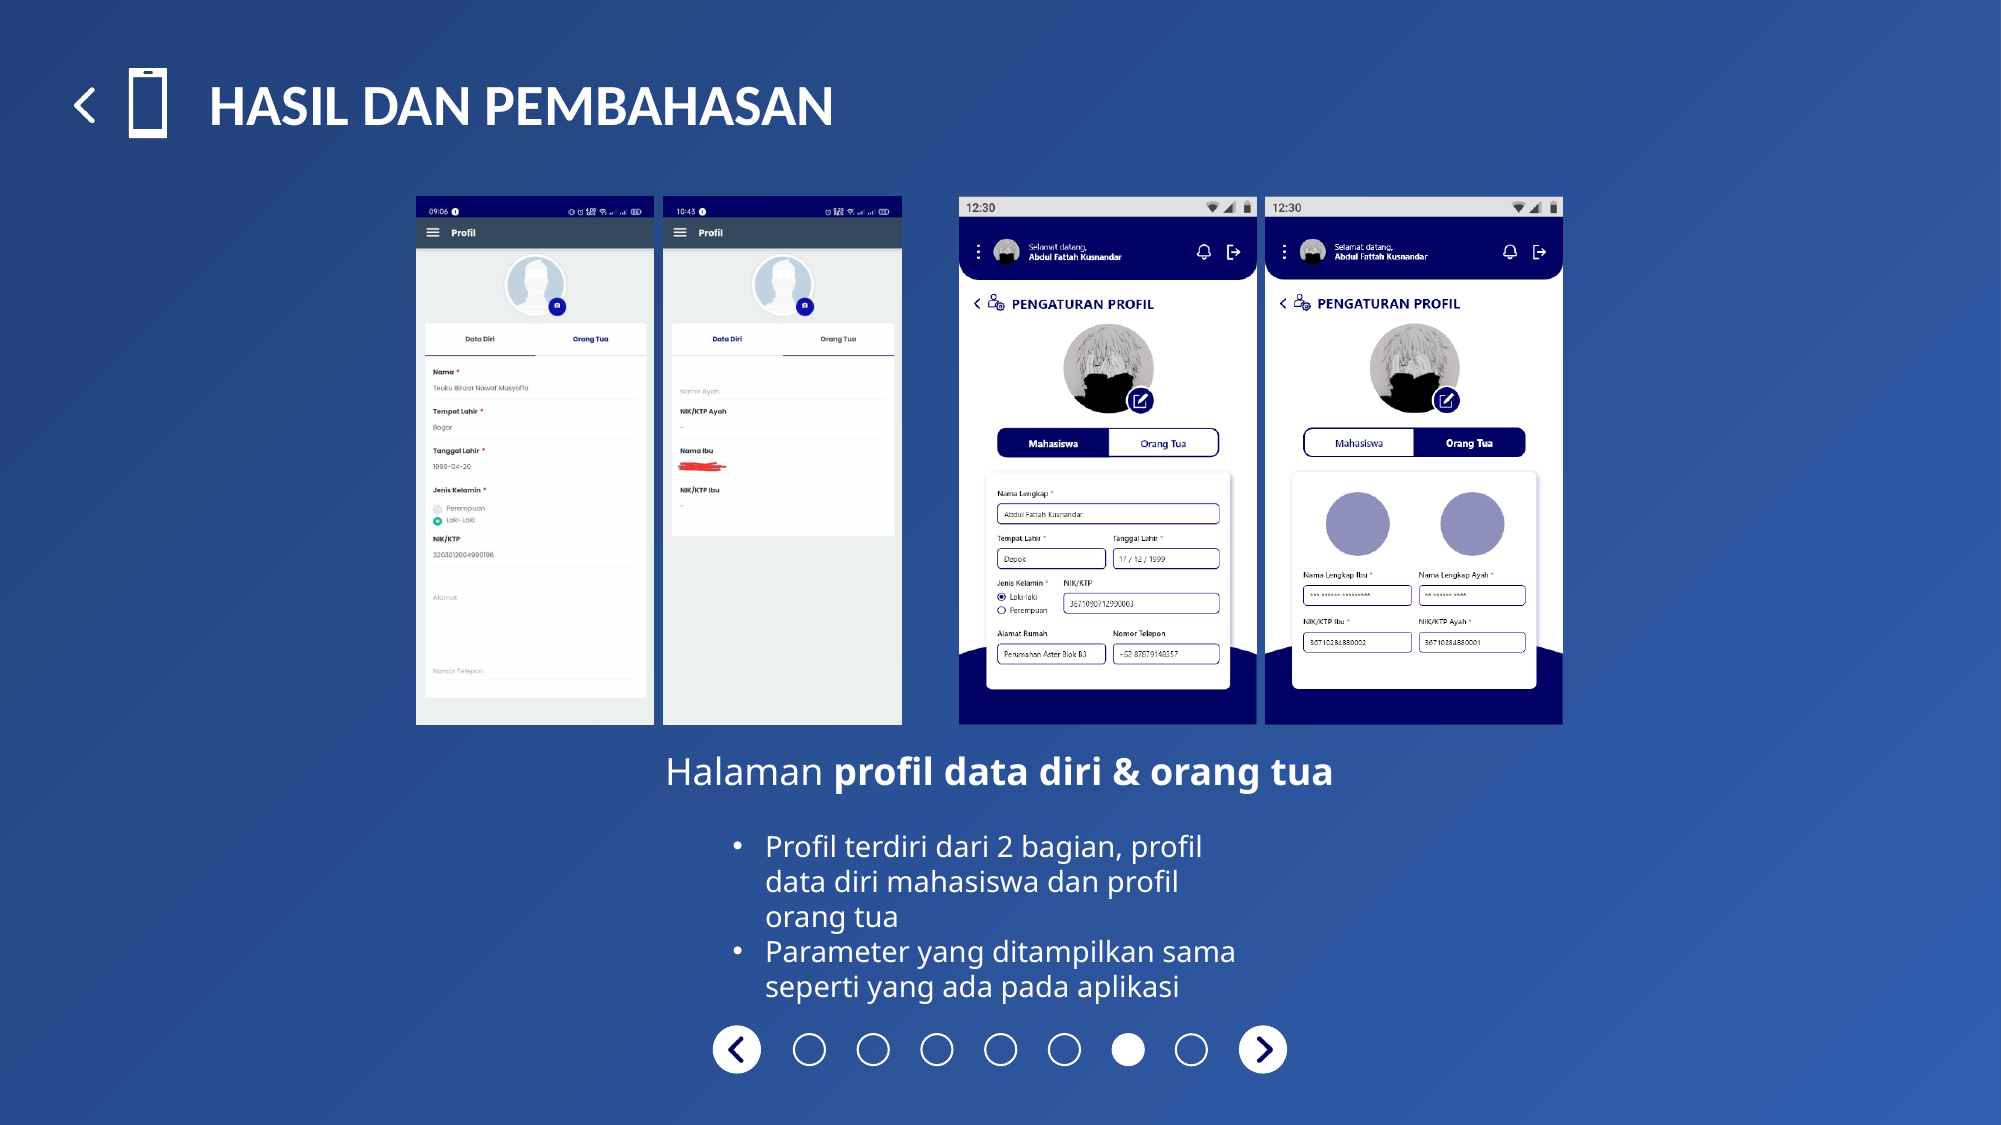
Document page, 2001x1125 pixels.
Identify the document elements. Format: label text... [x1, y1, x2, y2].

text_box HASIL DAN PEMBAHASAN [195, 59, 850, 145]
text_box Profil terdiri dari 2 bagian, profil data diri mahasiswa dan profil orang tua Parameter yang ditampilkan sama seperti yang ada pada aplikasi [717, 820, 1282, 1011]
text_box [1174, 1033, 1208, 1067]
picture [727, 1035, 744, 1063]
text_box [1111, 1033, 1145, 1067]
text_box [1047, 1033, 1082, 1067]
text_box [920, 1033, 954, 1067]
text_box [0, 0, 2000, 1125]
text_box Halaman profil data diri & orang tua [650, 740, 1350, 801]
picture [959, 196, 1257, 725]
picture [73, 86, 96, 124]
text_box [711, 1024, 763, 1075]
text_box [856, 1033, 890, 1067]
picture [416, 196, 654, 725]
text_box [1237, 1024, 1289, 1075]
picture [663, 196, 902, 725]
picture [1265, 196, 1563, 725]
picture [1256, 1036, 1273, 1063]
text_box [792, 1033, 827, 1067]
text_box [984, 1033, 1018, 1067]
picture [109, 64, 186, 141]
